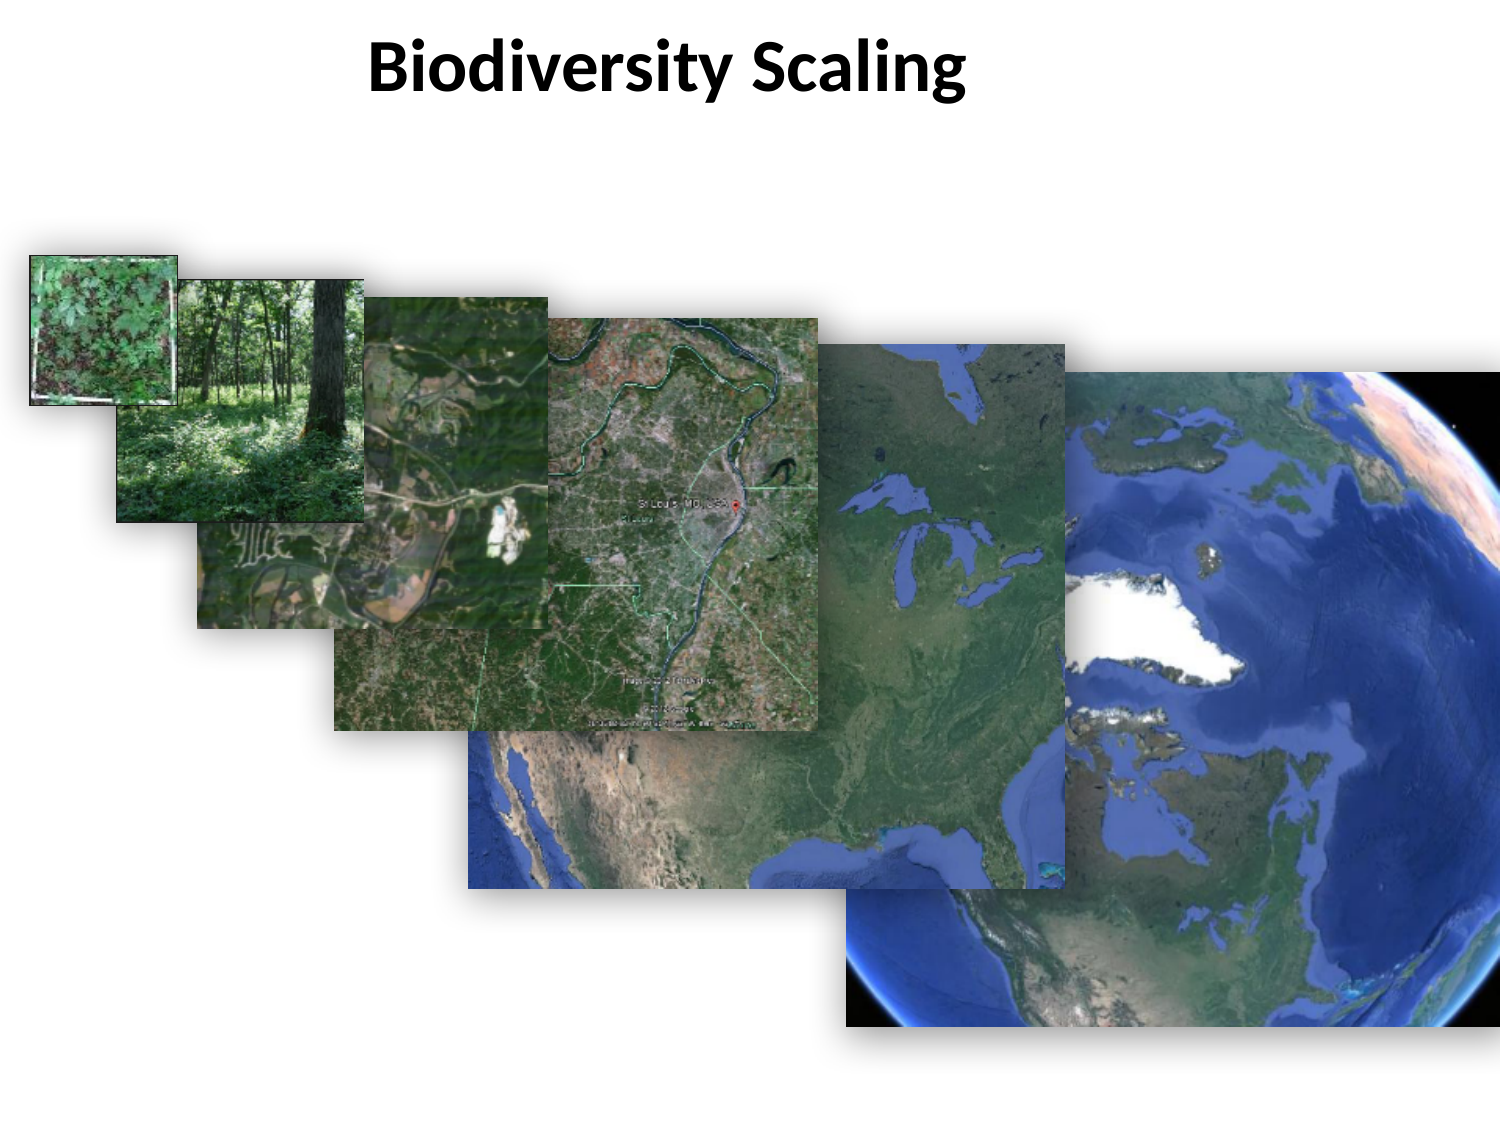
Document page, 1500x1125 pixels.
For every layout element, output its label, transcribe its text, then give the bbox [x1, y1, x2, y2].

text_box Biodiversity Scaling [97, 9, 1238, 165]
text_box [30, 255, 1500, 1027]
